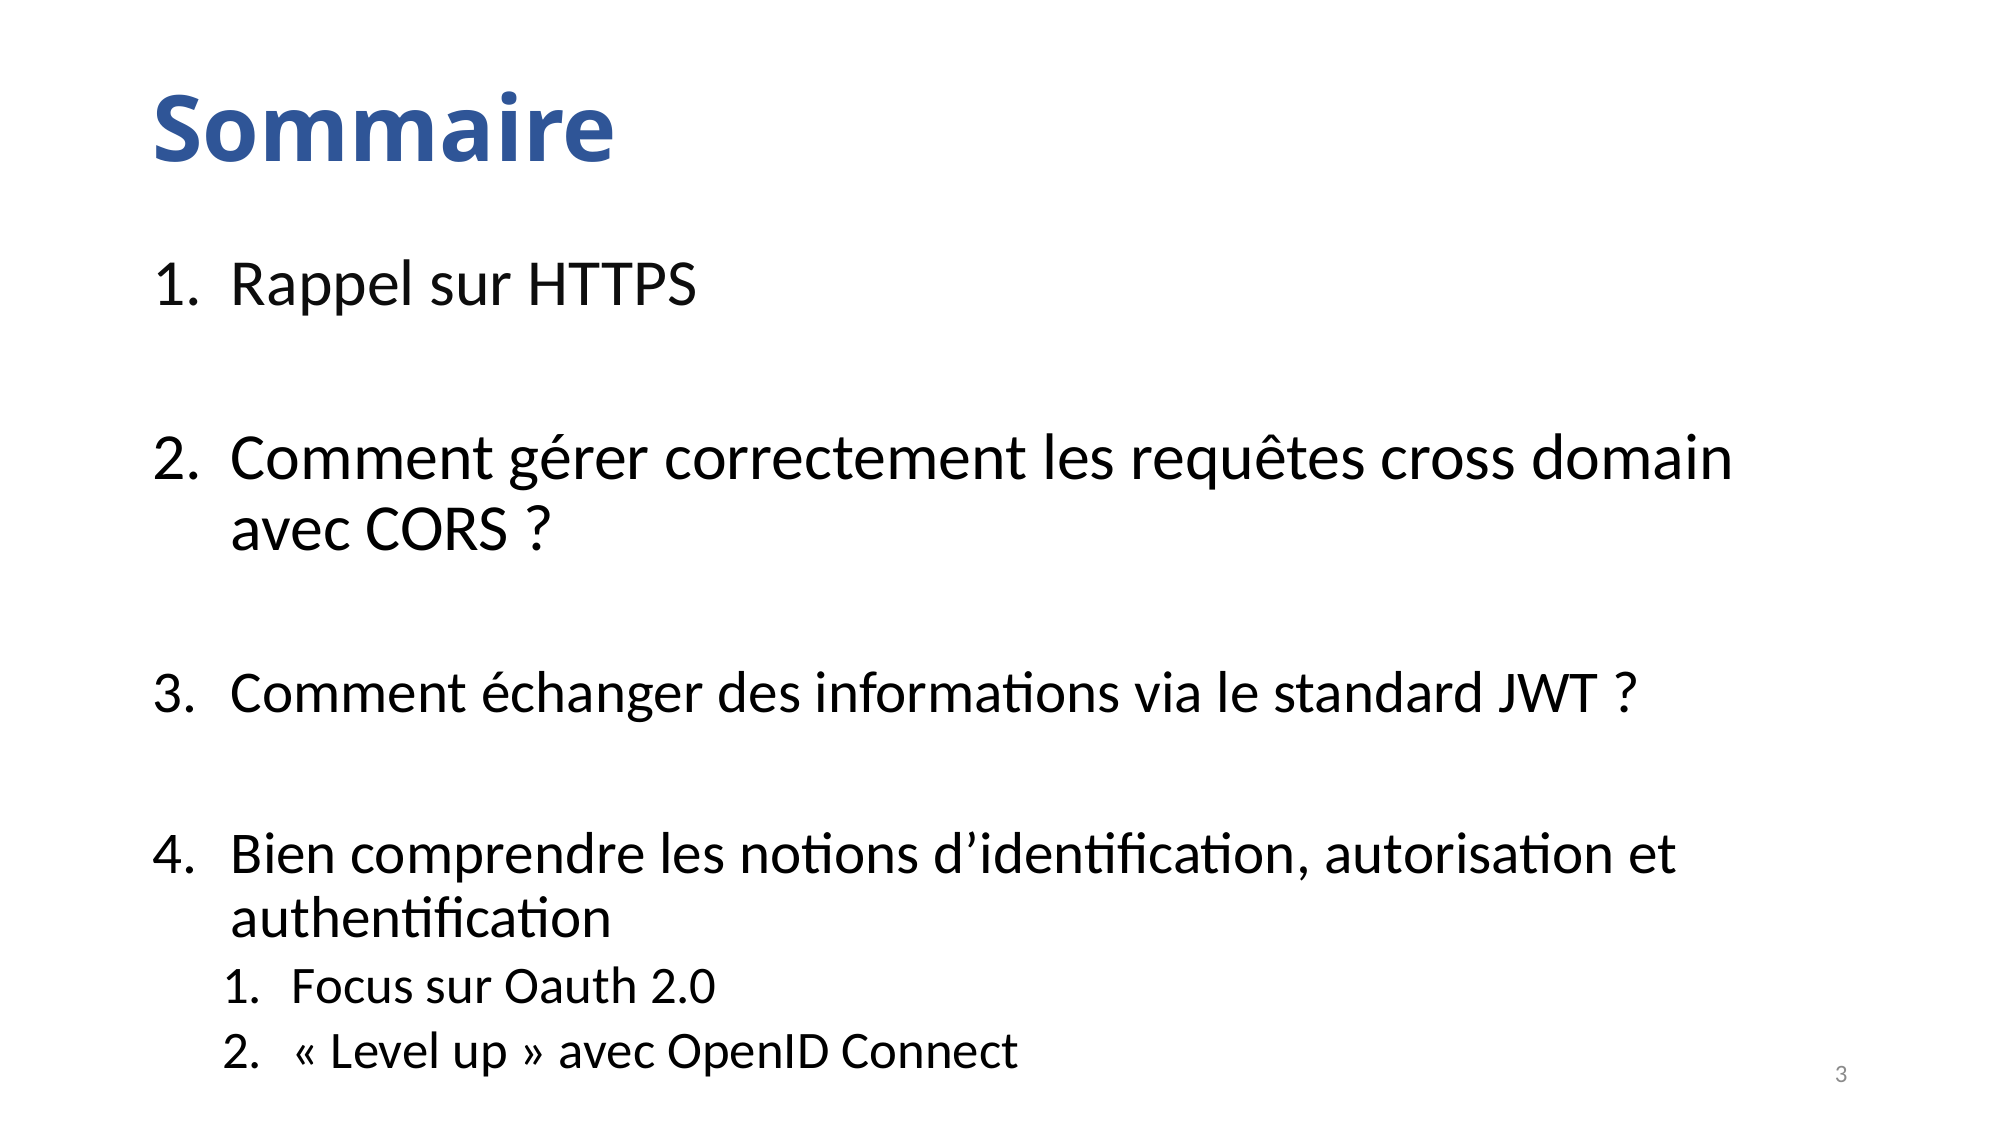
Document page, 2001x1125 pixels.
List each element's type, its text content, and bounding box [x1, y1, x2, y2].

title Sommaire [137, 23, 1863, 240]
list Rappel sur HTTPS Comment gérer correctement les requêtes cross domain avec CORS ? Comment échanger des informations via le standard JWT ? Bien comprendre les notions d’identification, autorisation et authentification Focus sur Oauth 2.0 « Level up » avec OpenID Connect [137, 240, 1863, 1095]
slide_number 3 [1412, 1042, 1863, 1103]
